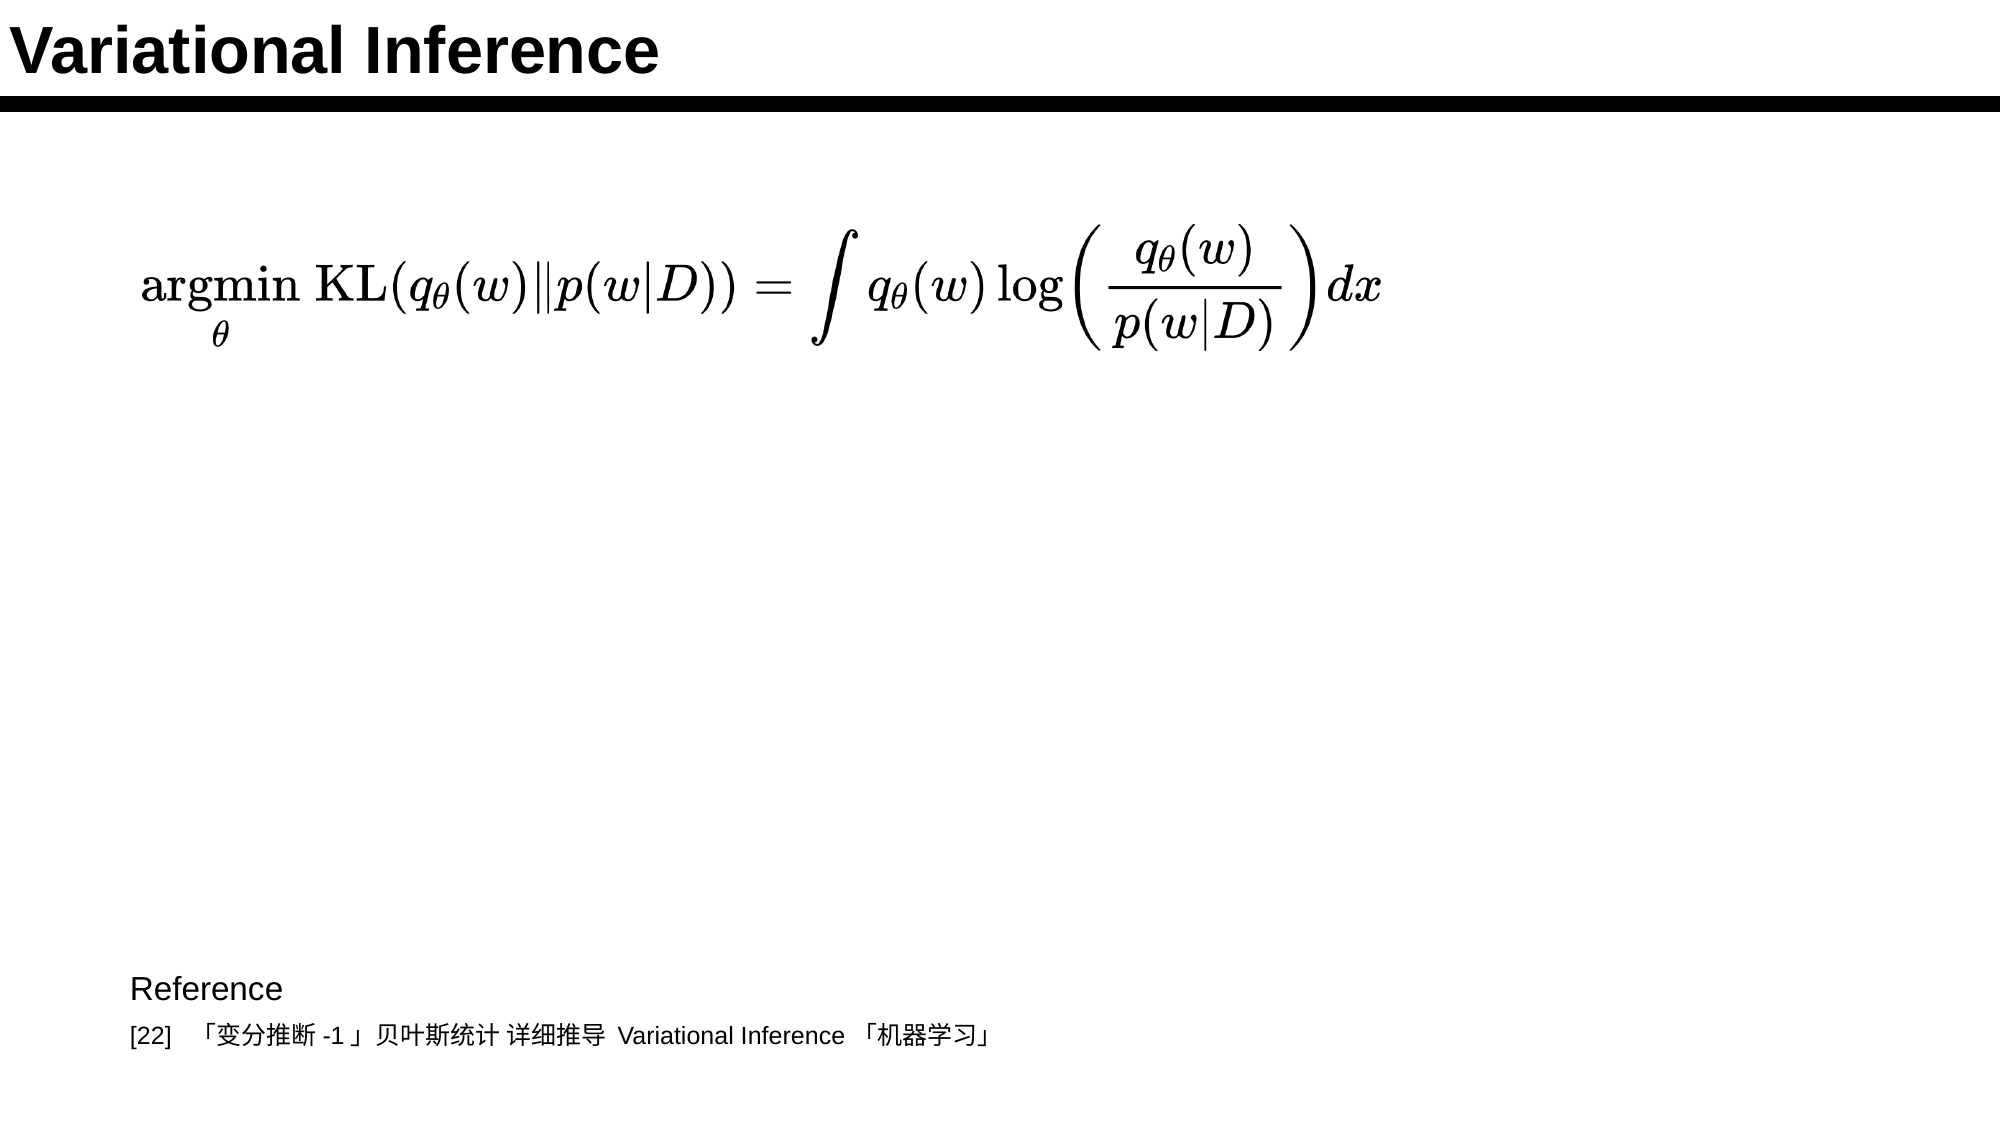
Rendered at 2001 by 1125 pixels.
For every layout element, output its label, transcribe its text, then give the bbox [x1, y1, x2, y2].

picture [140, 224, 1383, 352]
text_box Variational Inference [0, 0, 680, 95]
text_box Reference [22] 「变分推断-1」贝叶斯统计 详细推导 Variational Inference「机器学习」 [115, 959, 1875, 1060]
